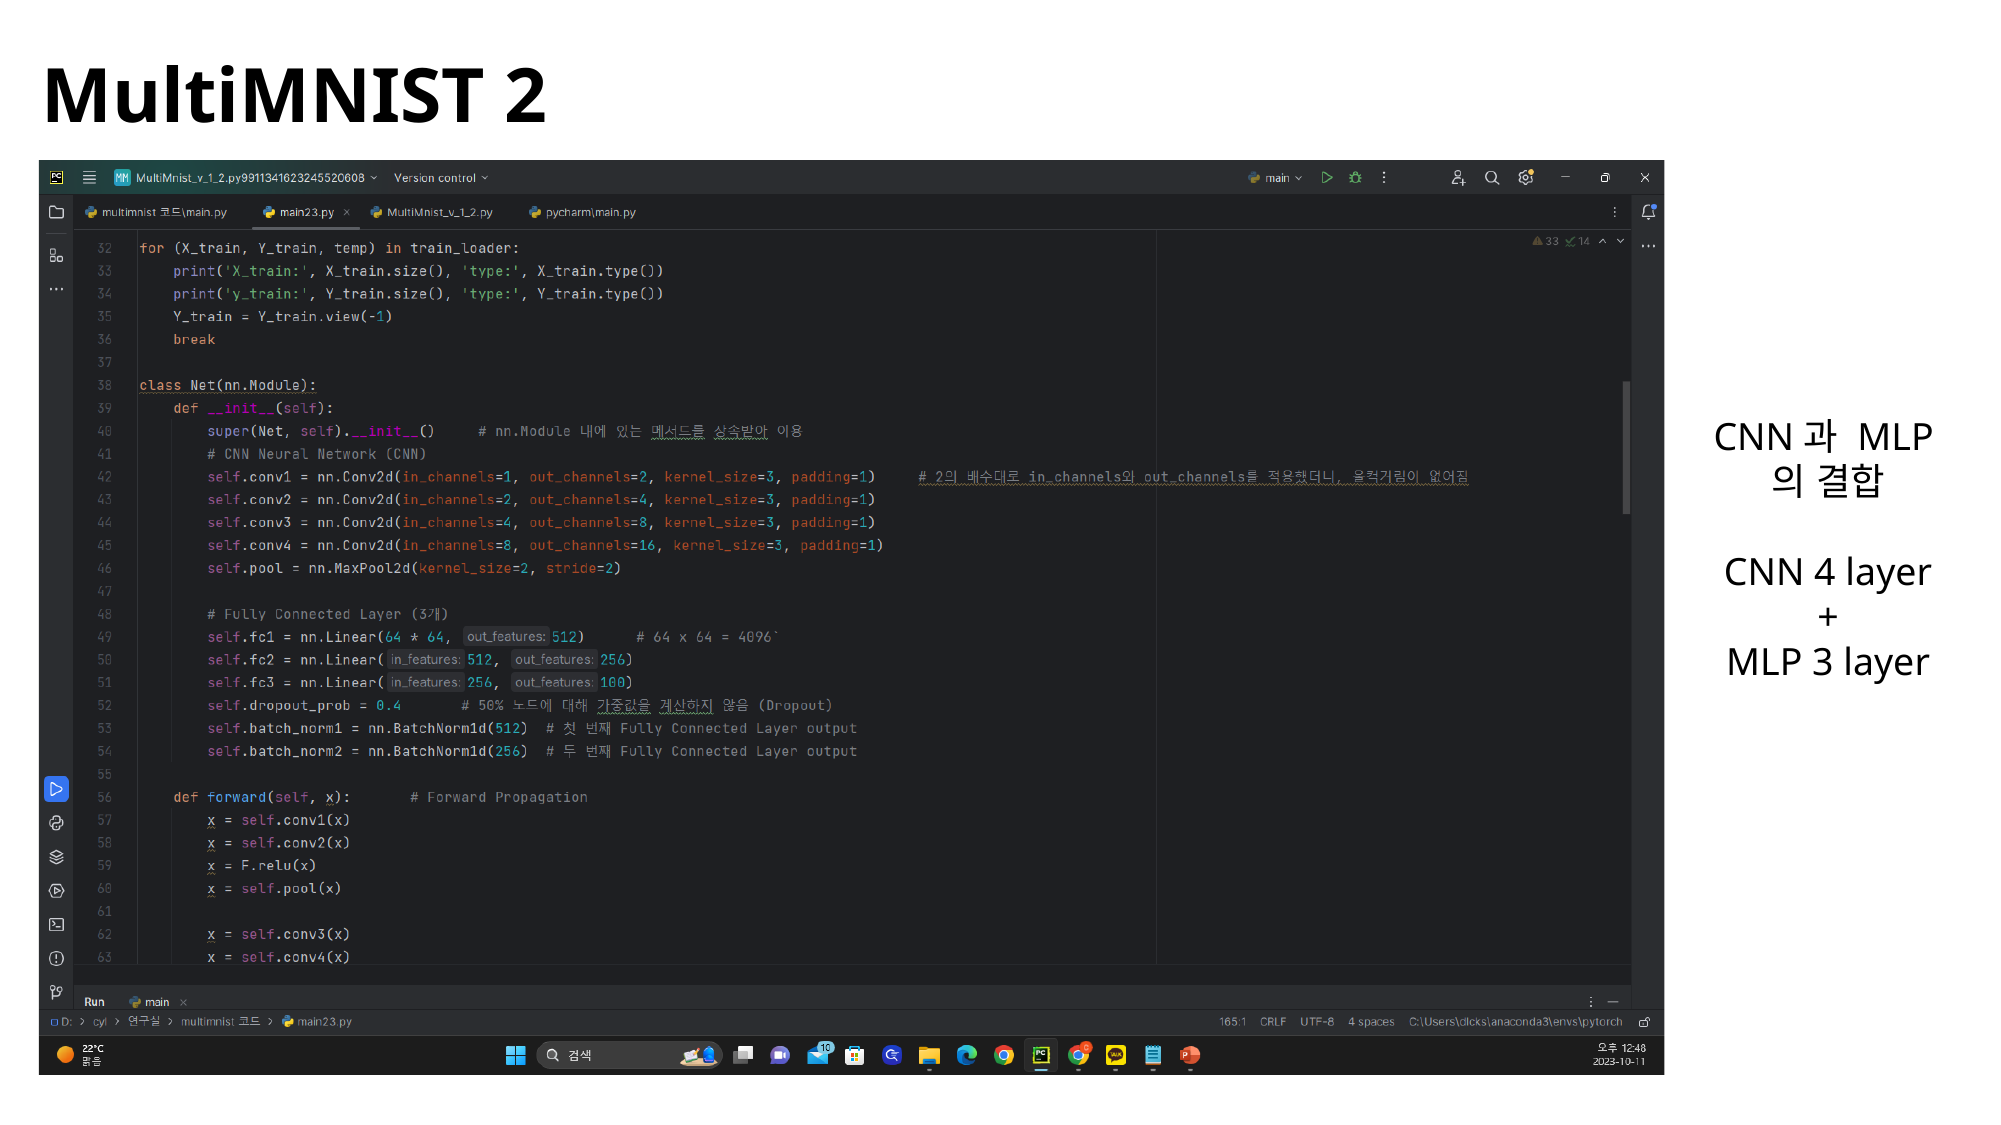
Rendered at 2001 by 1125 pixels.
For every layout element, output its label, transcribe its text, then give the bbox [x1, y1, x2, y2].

picture [38, 160, 1665, 1075]
text_box CNN과 MLP의 결합 CNN 4 layer + MLP 3 layer [1695, 405, 1962, 691]
title MultiMNIST 2 [26, 24, 1752, 173]
